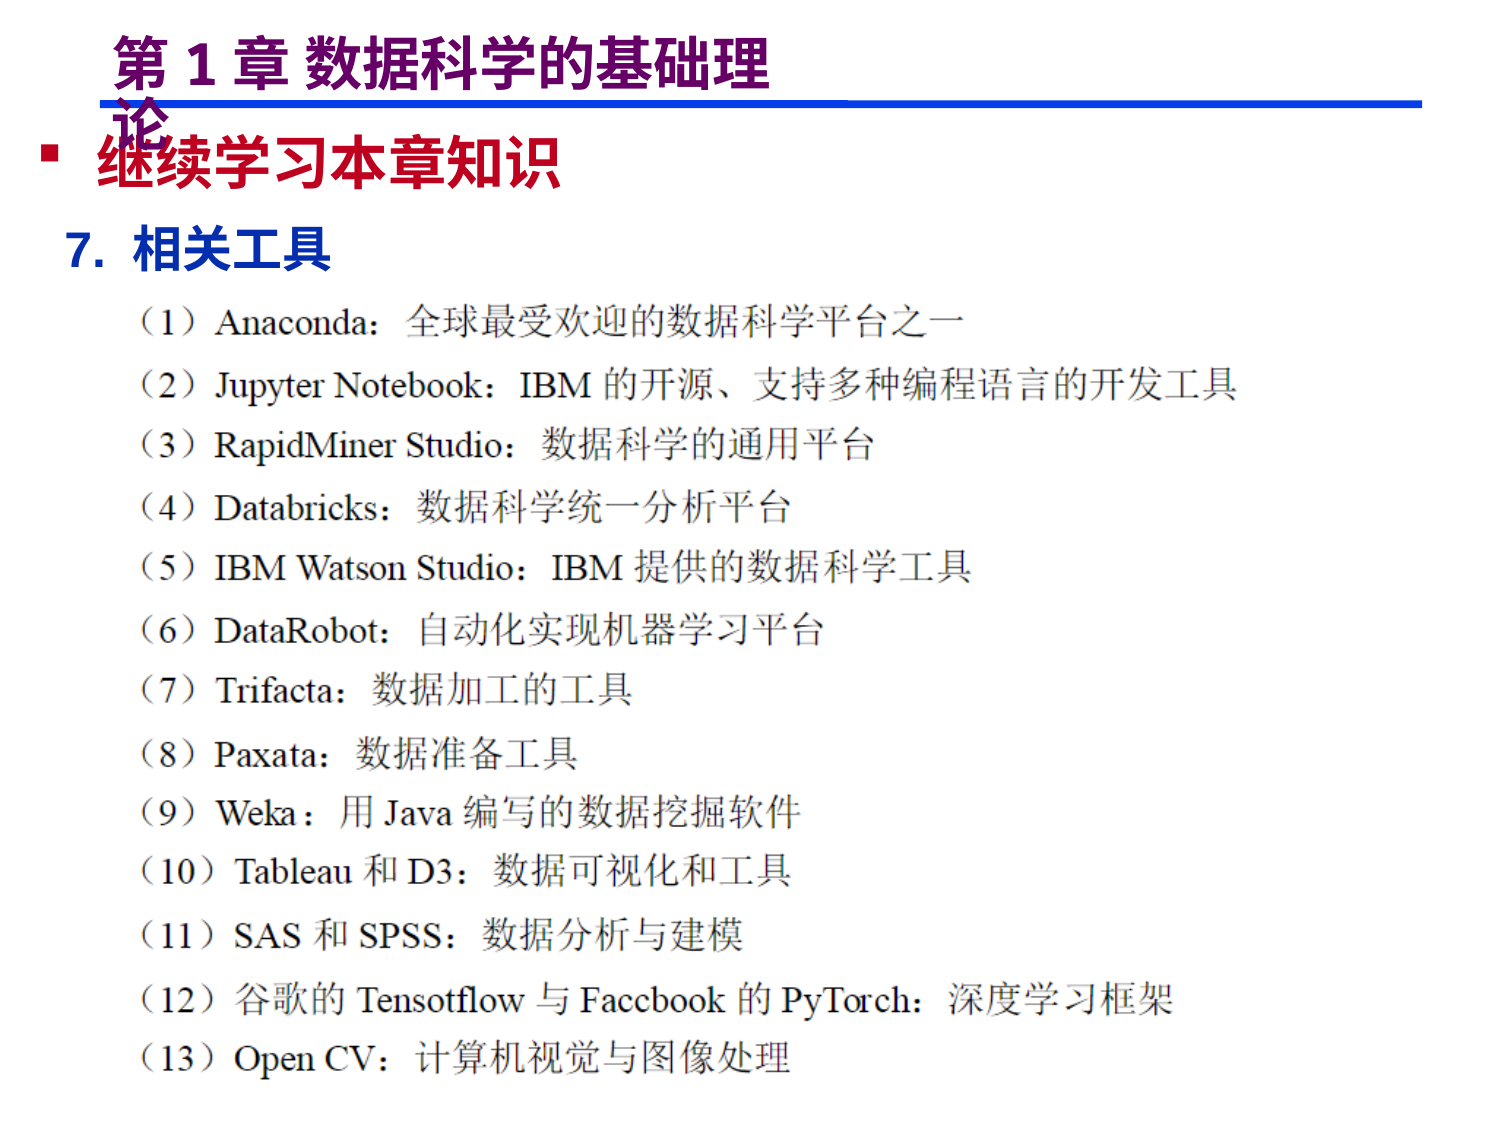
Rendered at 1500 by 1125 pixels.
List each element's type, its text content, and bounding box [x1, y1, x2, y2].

picture [123, 290, 1244, 1085]
title 第1章 数据科学的基础理论 [100, 32, 827, 230]
subtitle 继续学习本章知识 7. 相关工具 [20, 118, 1482, 281]
